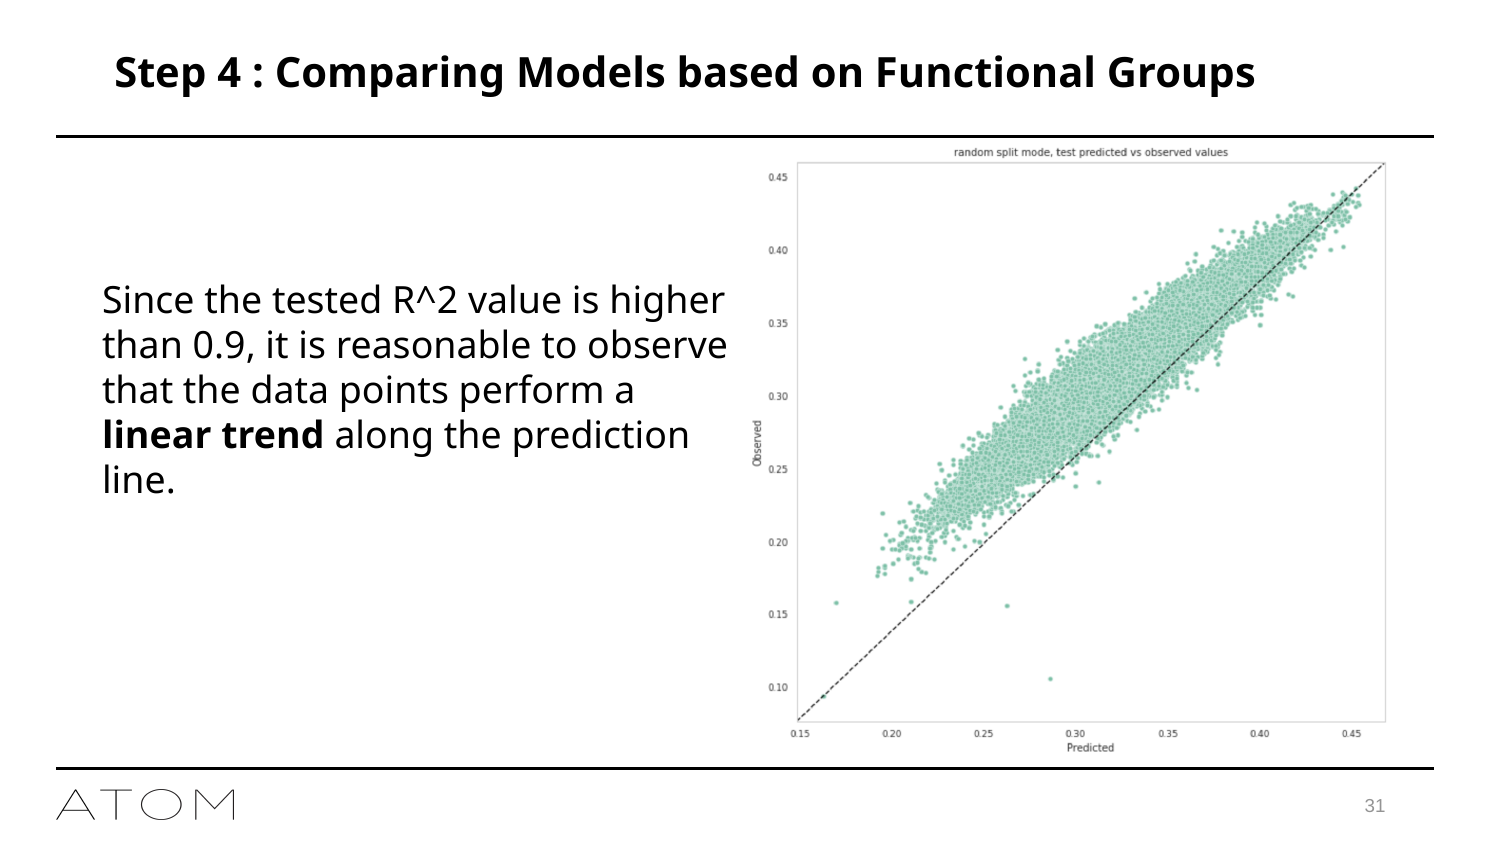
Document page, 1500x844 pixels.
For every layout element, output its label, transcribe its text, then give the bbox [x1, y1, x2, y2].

picture [737, 144, 1398, 762]
slide_number 31 [1059, 782, 1397, 827]
list Since the tested R^2 value is higher than 0.9, it is reasonable to observe that the data points perform a linear trend along the prediction line. [90, 155, 732, 751]
picture [56, 789, 234, 820]
title Step 4 : Comparing Models based on Functional Groups [103, 19, 1397, 129]
